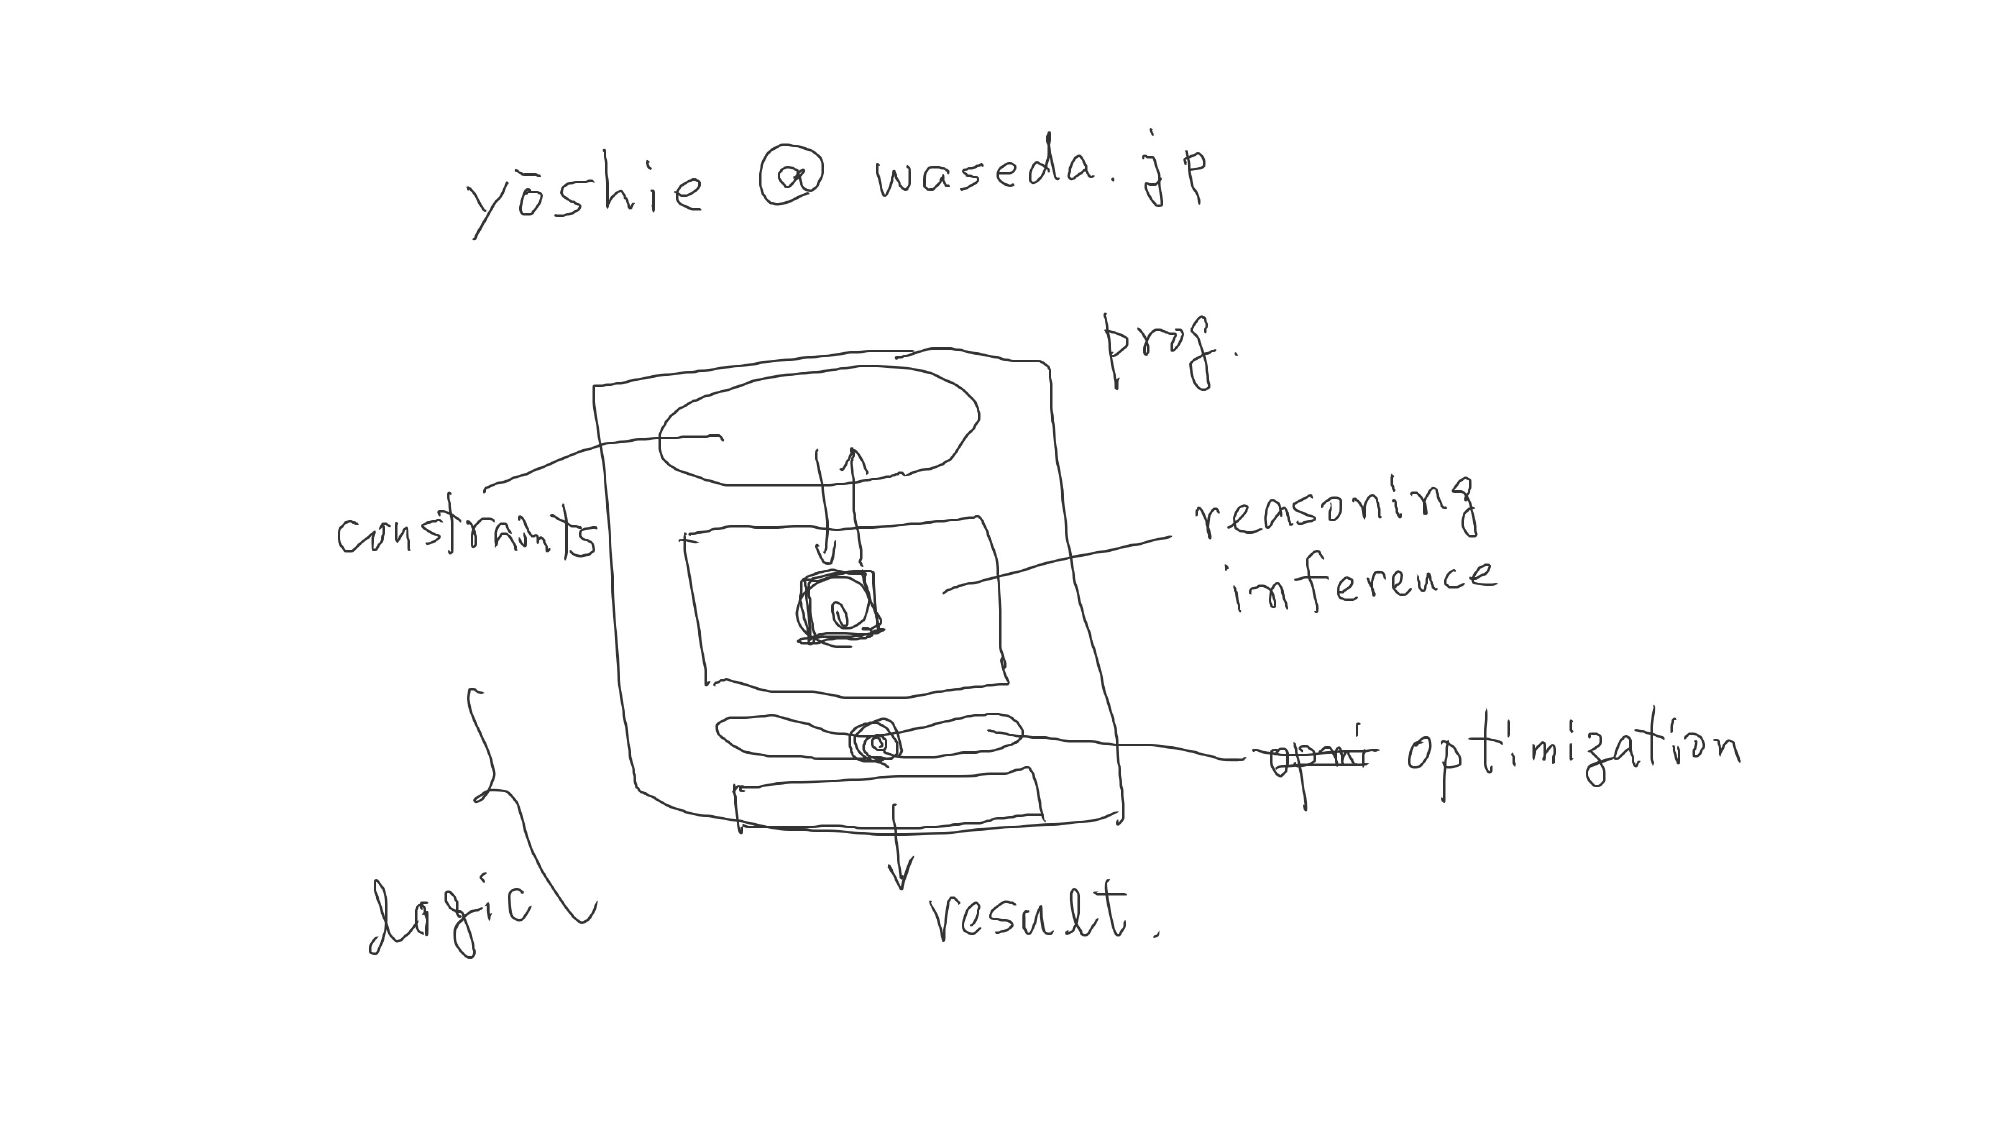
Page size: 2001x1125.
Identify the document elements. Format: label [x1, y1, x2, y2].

picture [151, 0, 1849, 1125]
